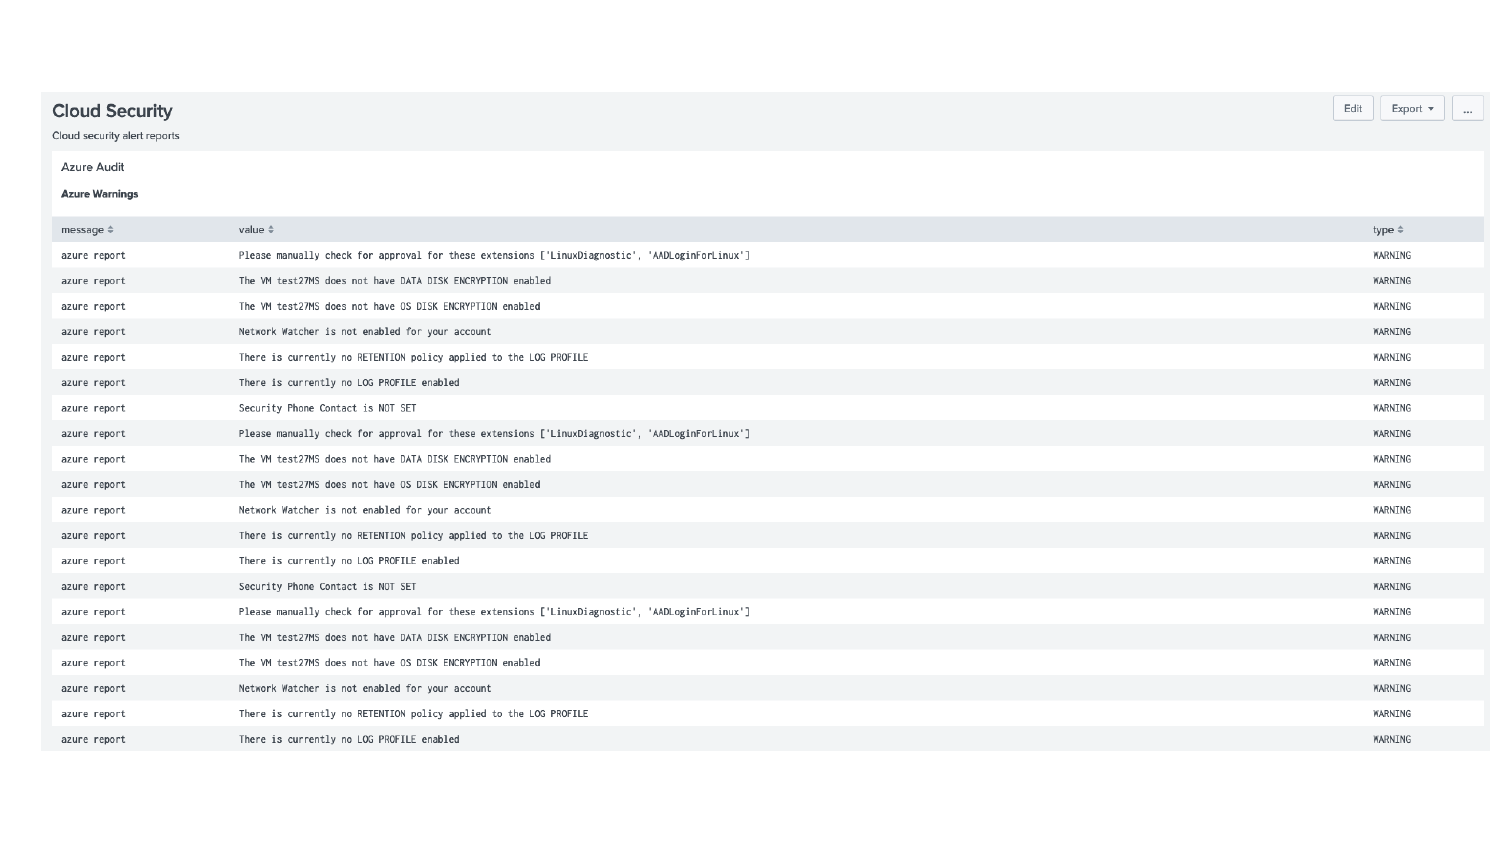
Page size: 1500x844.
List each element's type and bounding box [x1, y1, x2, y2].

picture [40, 92, 1491, 752]
